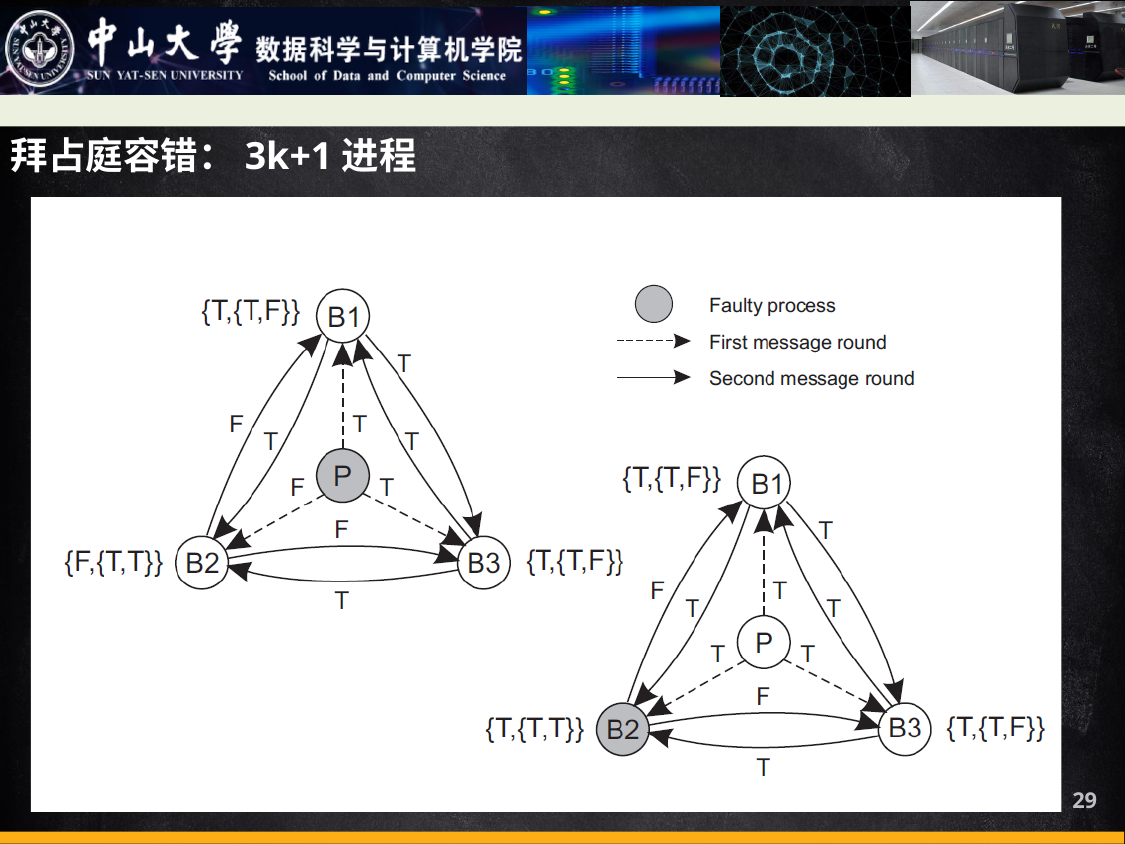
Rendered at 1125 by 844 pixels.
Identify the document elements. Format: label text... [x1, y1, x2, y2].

picture [0, 0, 1125, 97]
text_box 拜占庭容错：3k+1进程 [0, 124, 858, 185]
picture [0, 127, 1125, 831]
